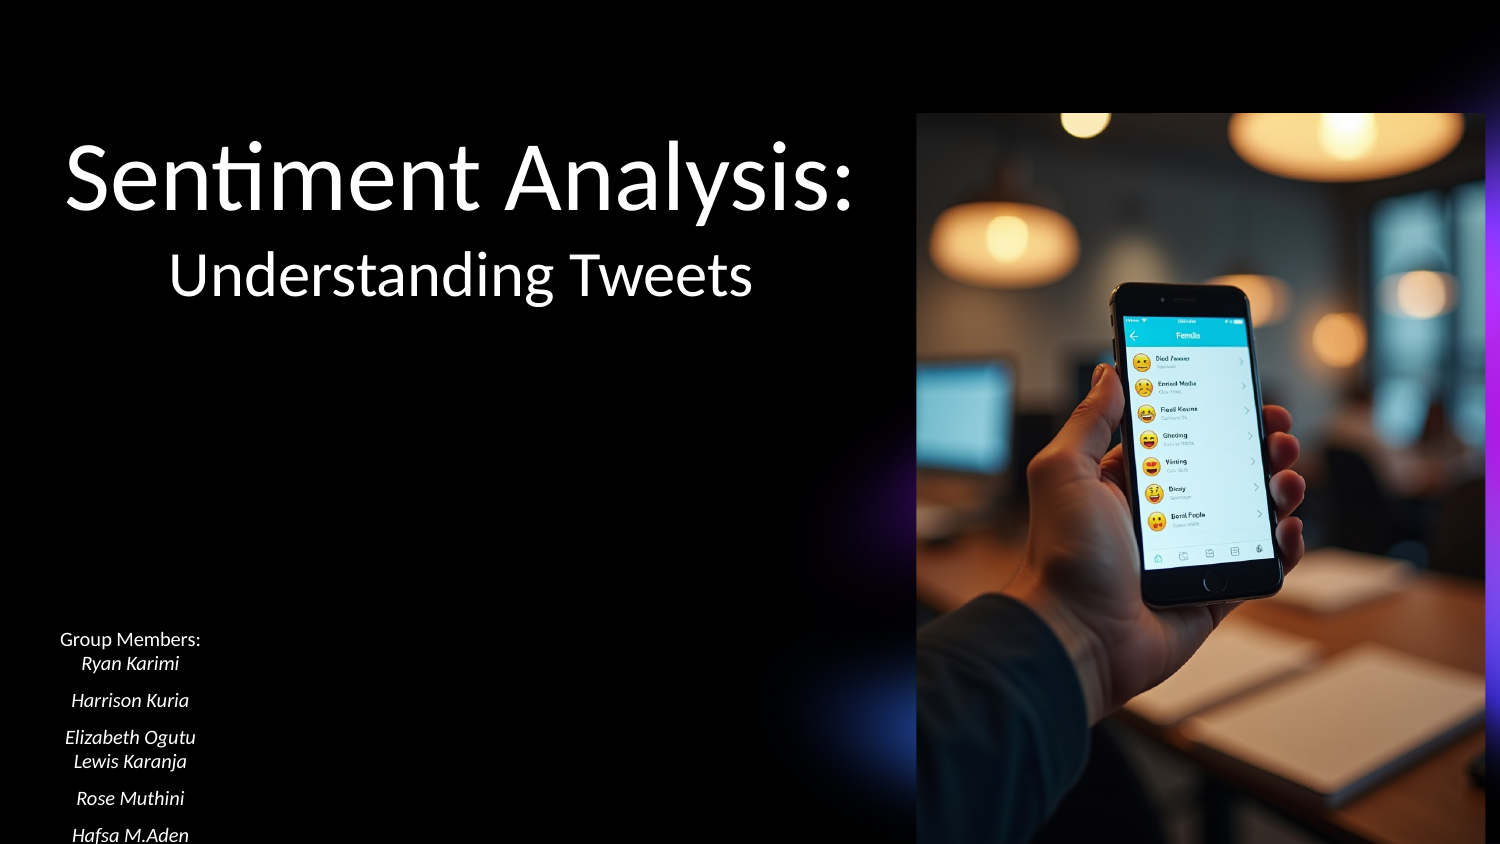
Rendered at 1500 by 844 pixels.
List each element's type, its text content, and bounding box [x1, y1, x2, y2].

title Sentiment Analysis: Understanding Tweets [14, 66, 909, 440]
picture [0, 0, 1500, 844]
subtitle Group Members: Ryan Karimi Harrison Kuria Elizabeth Ogutu Lewis Karanja Rose Muthini Hafsa M.Aden [0, 611, 379, 844]
